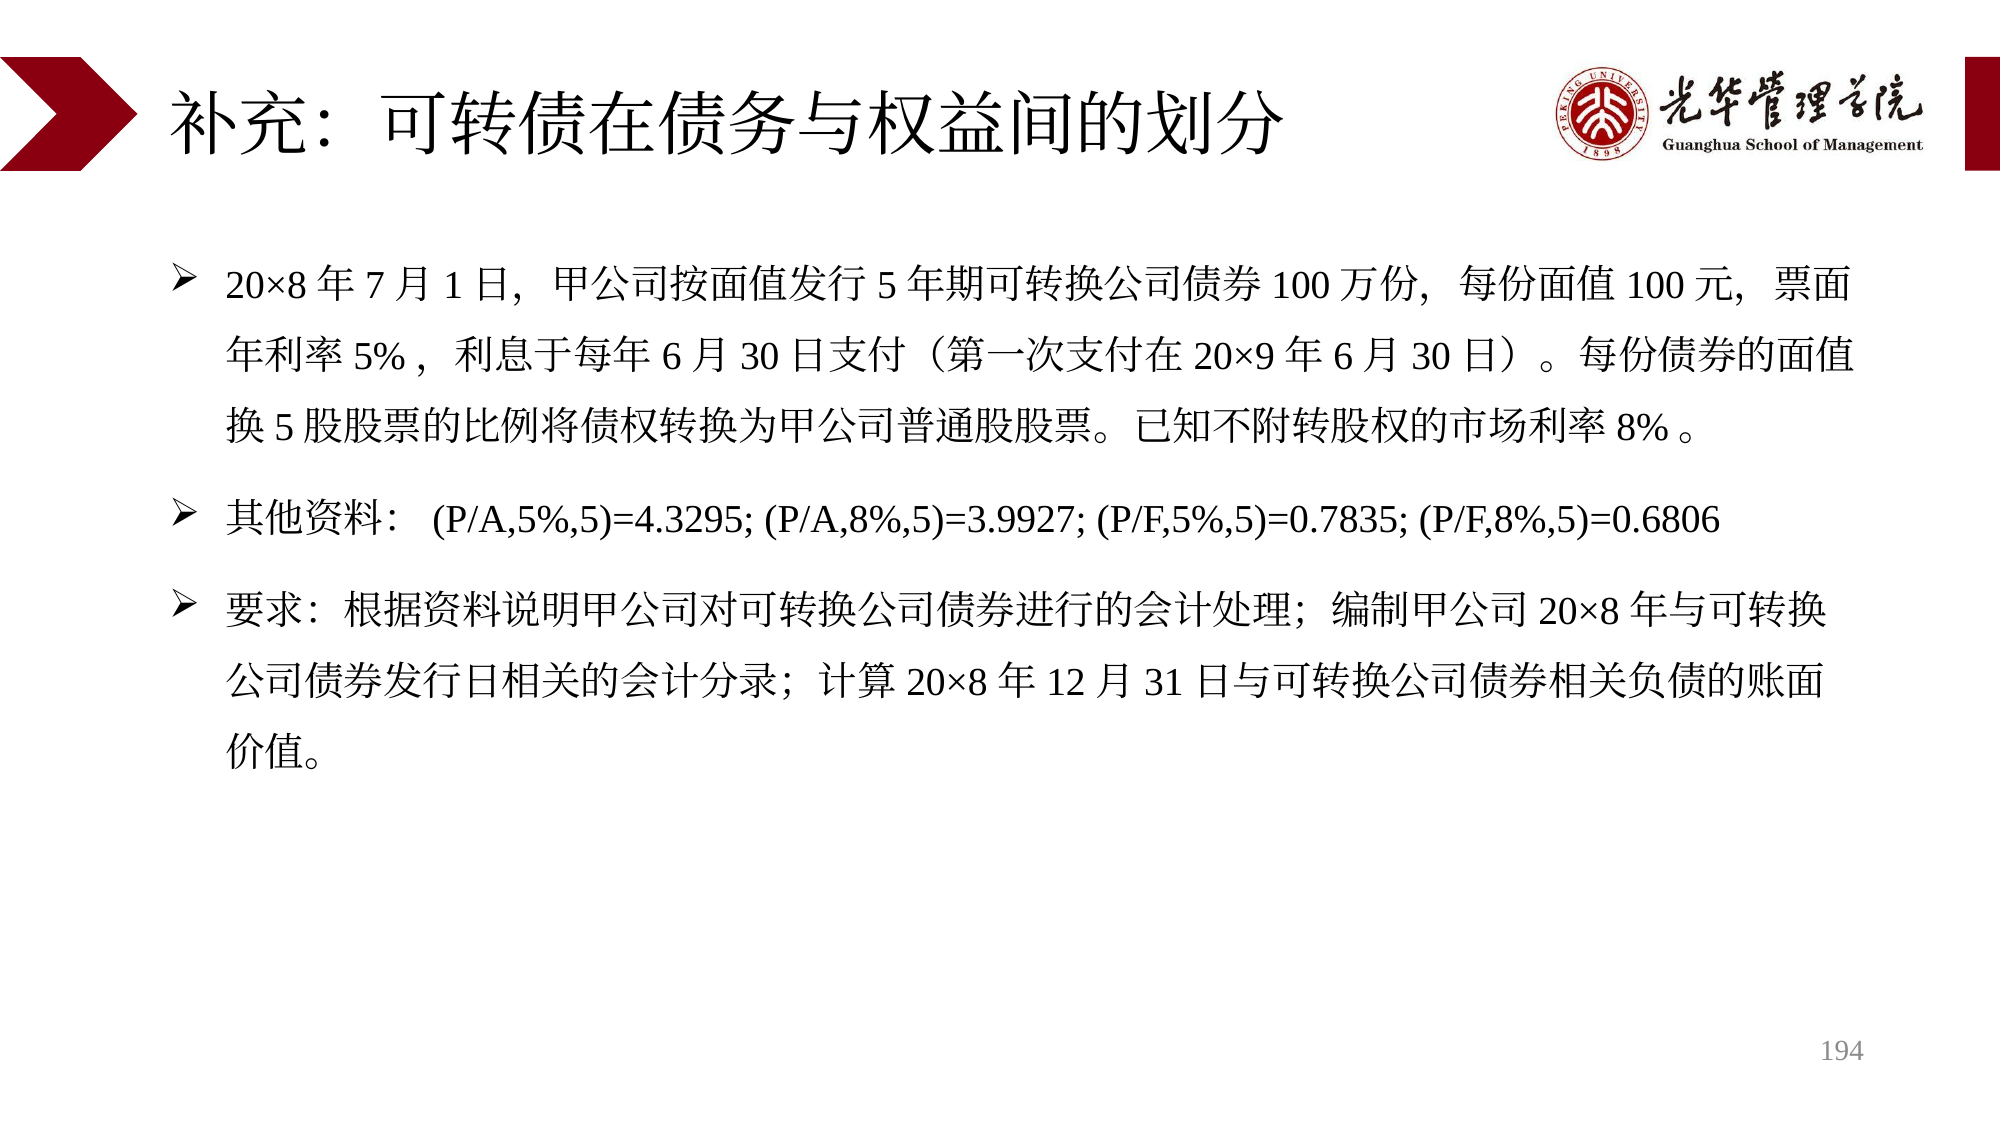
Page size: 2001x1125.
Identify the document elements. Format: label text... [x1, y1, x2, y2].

list 20×8年7月1日，甲公司按面值发行5年期可转换公司债券100万份，每份面值100元，票面年利率5%，利息于每年6月30日支付（第一次支付在20×9年6月30日）。每份债券的面值换5股股票的比例将债权转换为甲公司普通股股票。已知不附转股权的市场利率8%。 其他资料：(P/A,5%,5)=4.3295; (P/A,8%,5)=3.9927; (P/F,5%,5)=0.7835; (P/F,8%,5)=0.6806 要求：根据资料说明甲公司对可转换公司债券进行的会计处理；编制甲公司20×8年与可转换公司债券发行日相关的会计分录；计算20×8年12月31日与可转换公司债券相关负债的账面价值。 [154, 227, 1880, 986]
title 补充：可转债在债务与权益间的划分 [154, 59, 1537, 195]
slide_number 194 [1429, 1018, 1880, 1079]
picture [1507, 27, 1965, 200]
